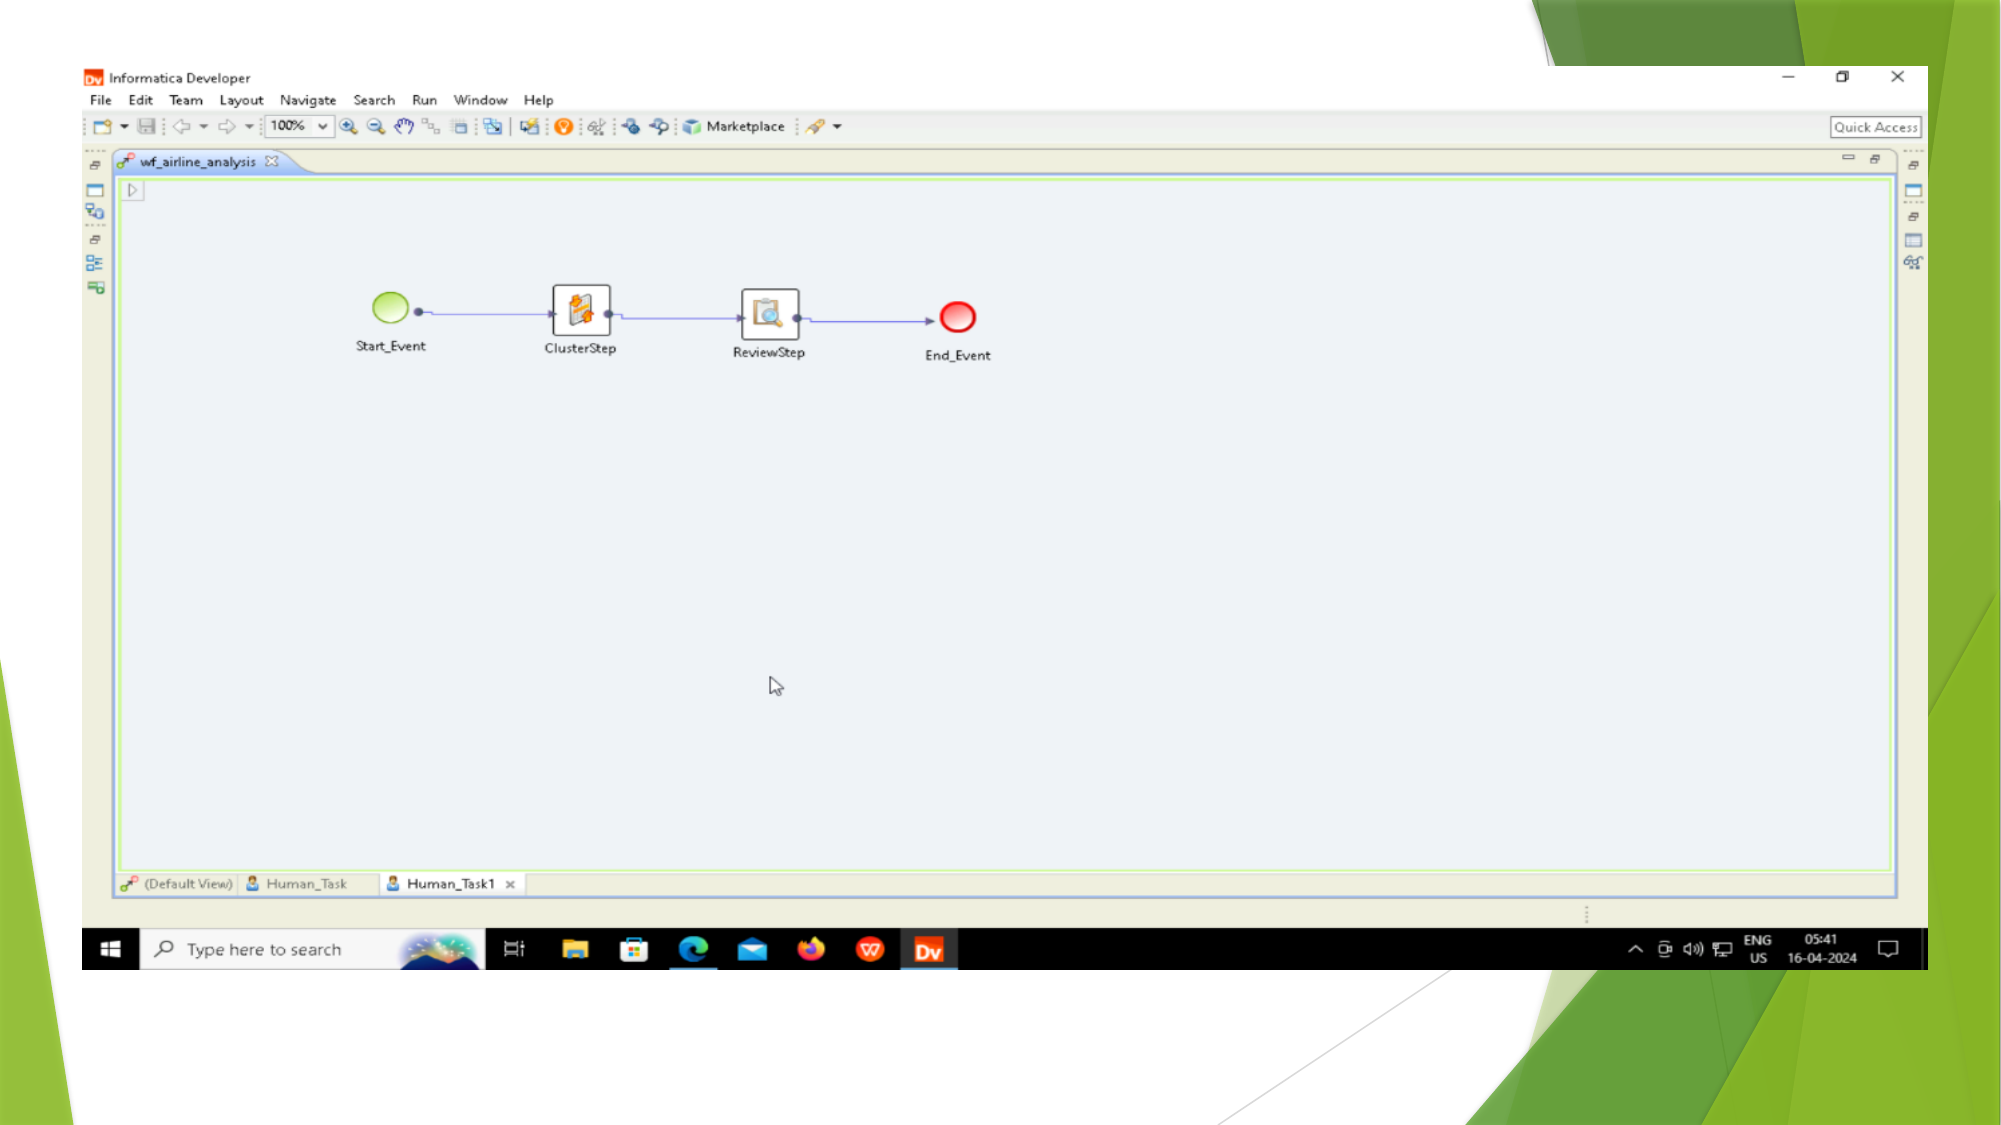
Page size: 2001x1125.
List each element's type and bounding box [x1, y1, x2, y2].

list [81, 65, 1929, 970]
